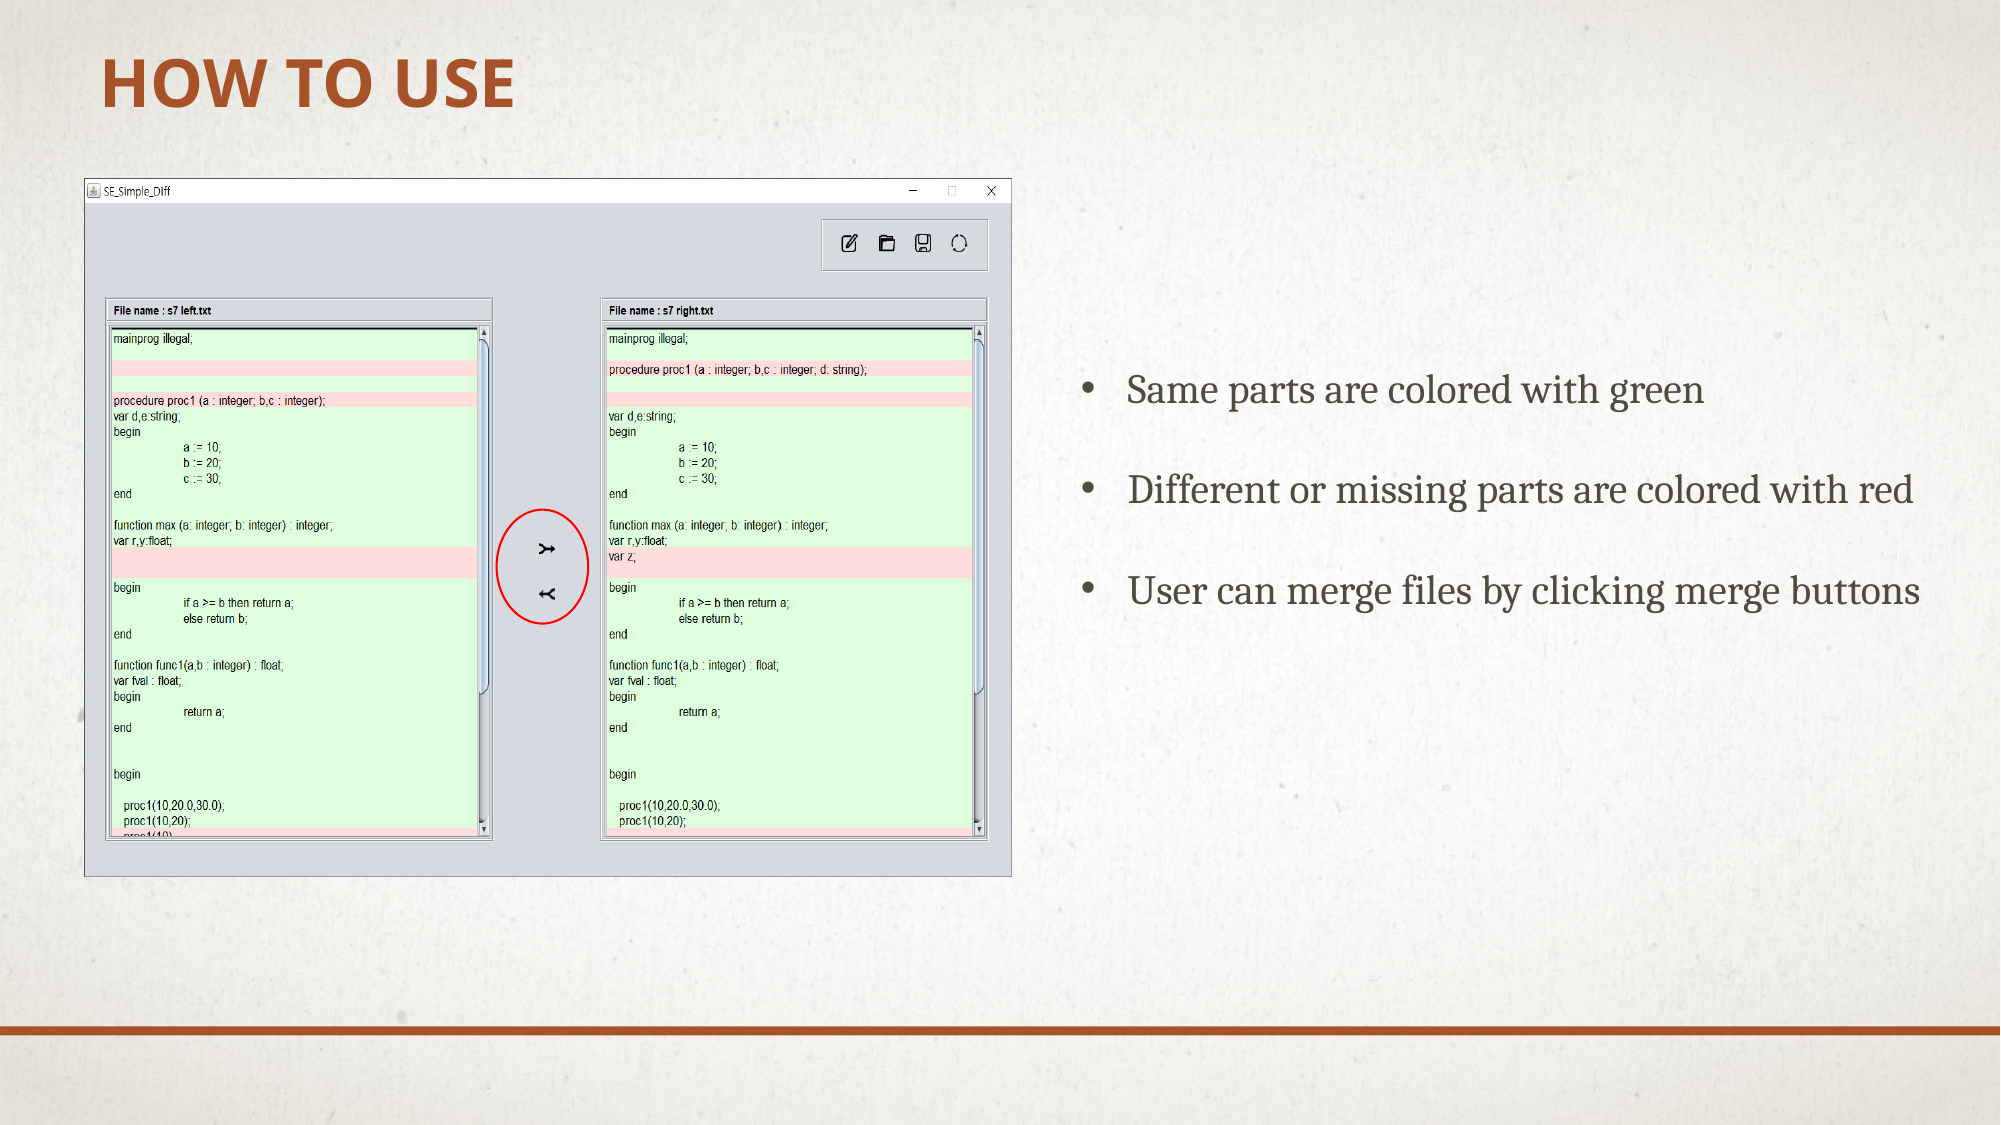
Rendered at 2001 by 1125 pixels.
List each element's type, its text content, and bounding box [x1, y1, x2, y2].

text_box Same parts are colored with green Different or missing parts are colored with red User can merge files by clicking merge buttons [1066, 304, 1978, 620]
title How to use [84, 0, 1660, 130]
picture [0, 0, 2001, 1125]
